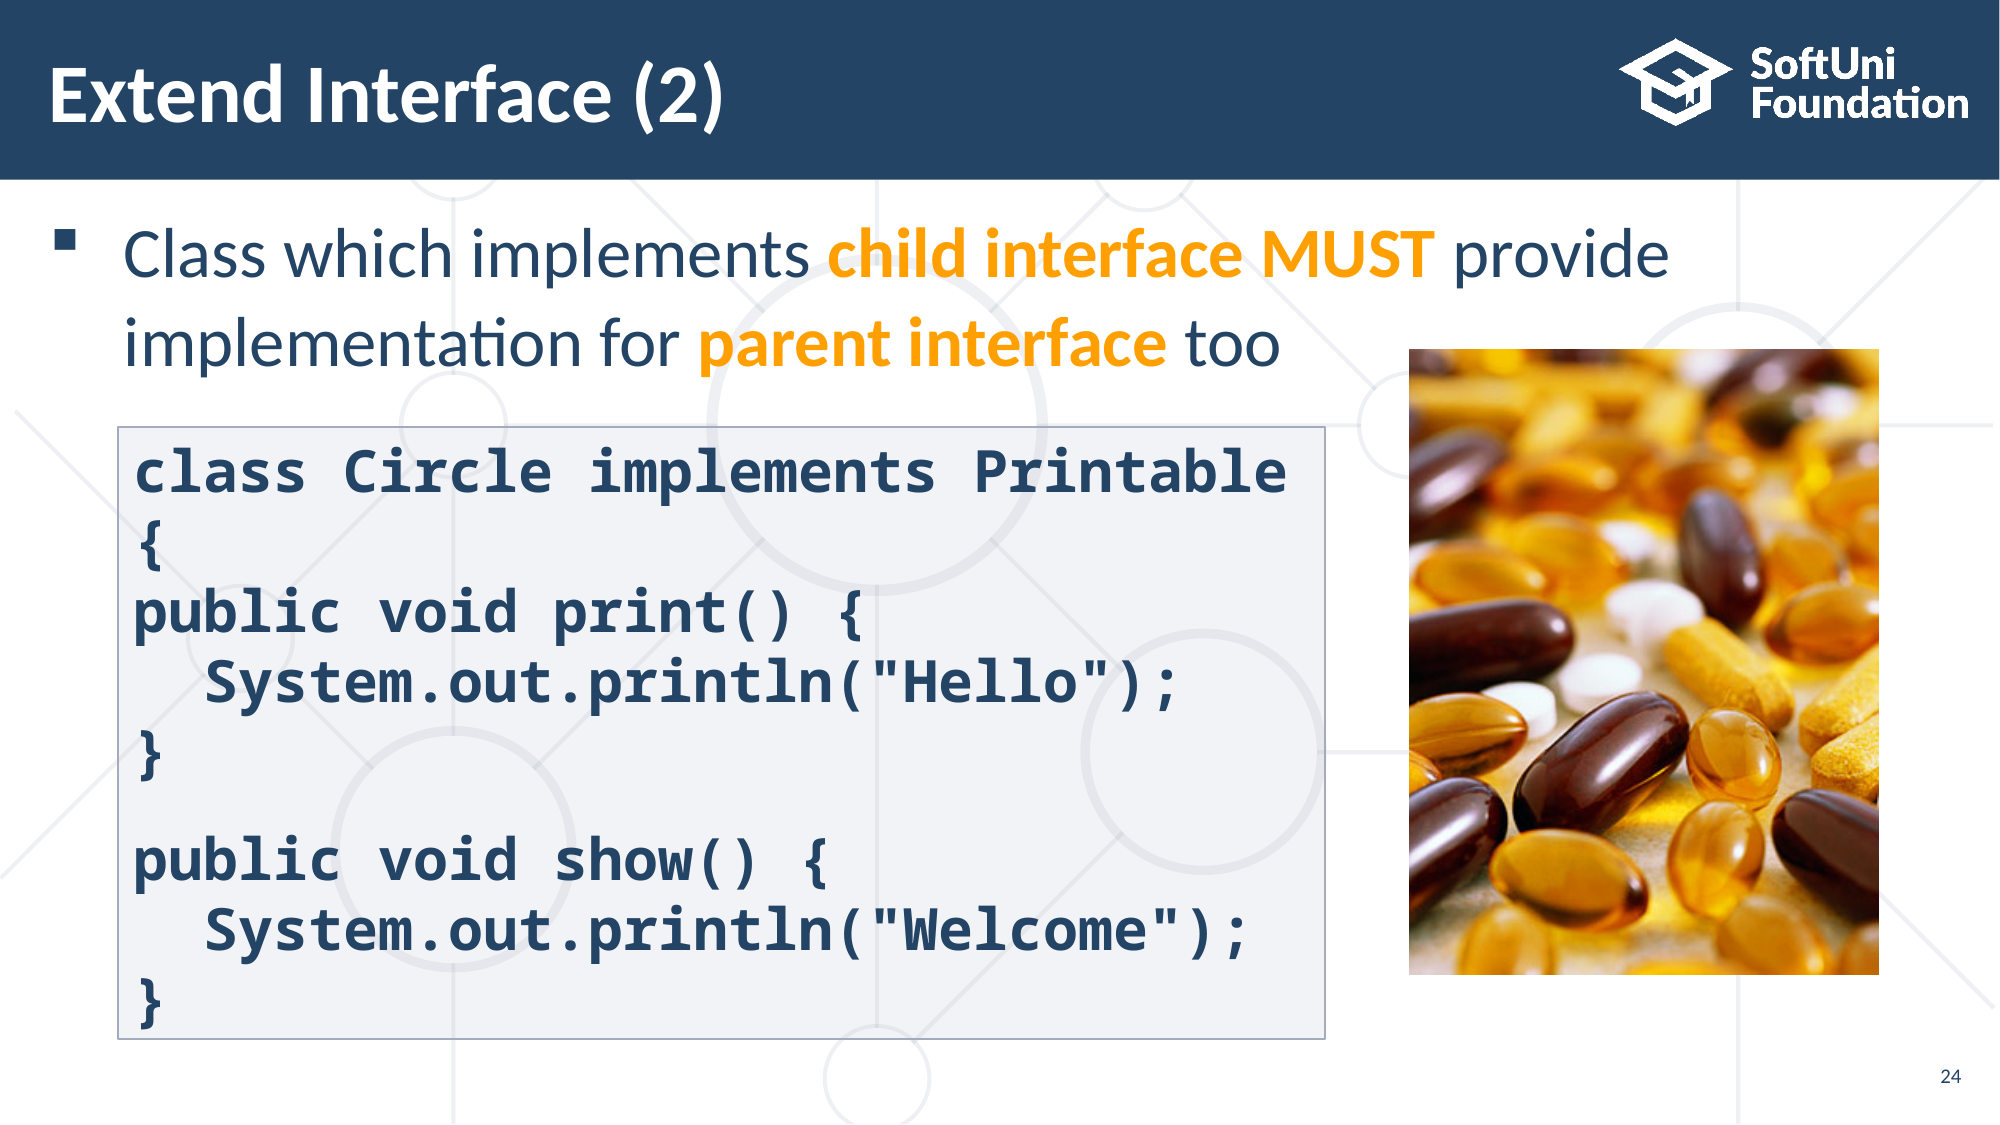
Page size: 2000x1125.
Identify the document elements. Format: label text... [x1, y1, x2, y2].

text_box class Circle implements Printable { public void print() { System.out.println("Hello"); } public void show() { System.out.println("Welcome"); } [118, 427, 1325, 1040]
title Extend Interface (2) [31, 16, 1591, 162]
list Class which implements child interface MUST provide implementation for parent interface too [31, 196, 1713, 1050]
picture [1618, 38, 1968, 126]
slide_number 24 [1896, 1049, 1968, 1101]
picture [1409, 349, 1879, 976]
